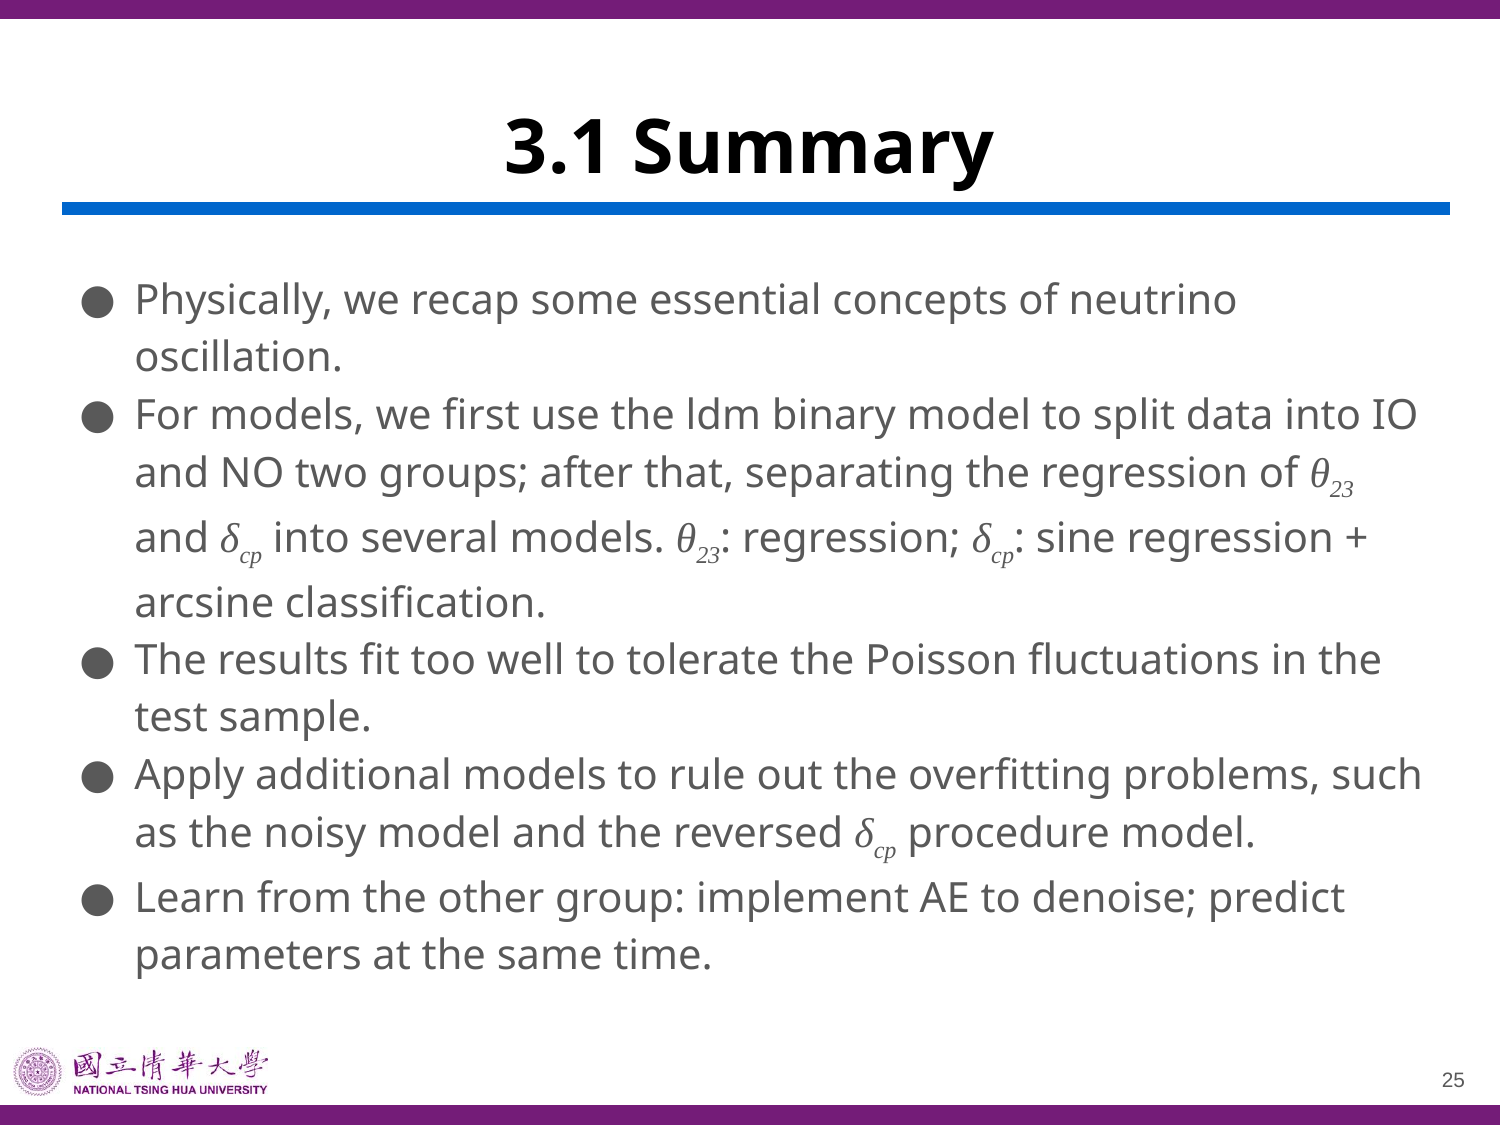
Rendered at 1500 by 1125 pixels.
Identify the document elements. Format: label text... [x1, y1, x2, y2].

picture [13, 1047, 268, 1096]
list Physically, we recap some essential concepts of neutrino oscillation. For models, we first use the ldm binary model to split data into IO and NO two groups; after that, separating the regression of θ23 and δcp into several models. θ23: regression; δcp: sine regression + arcsine classification. The results fit too well to tolerate the Poisson fluctuations in the test sample. Apply additional models to rule out the overfitting problems, such as the noisy model and the reversed δcp procedure model. Learn from the other group: implement AE to denoise; predict parameters at the same time. [51, 247, 1449, 996]
slide_number ‹#› [1389, 1036, 1480, 1123]
title 3.1 Summary [51, 80, 1449, 206]
